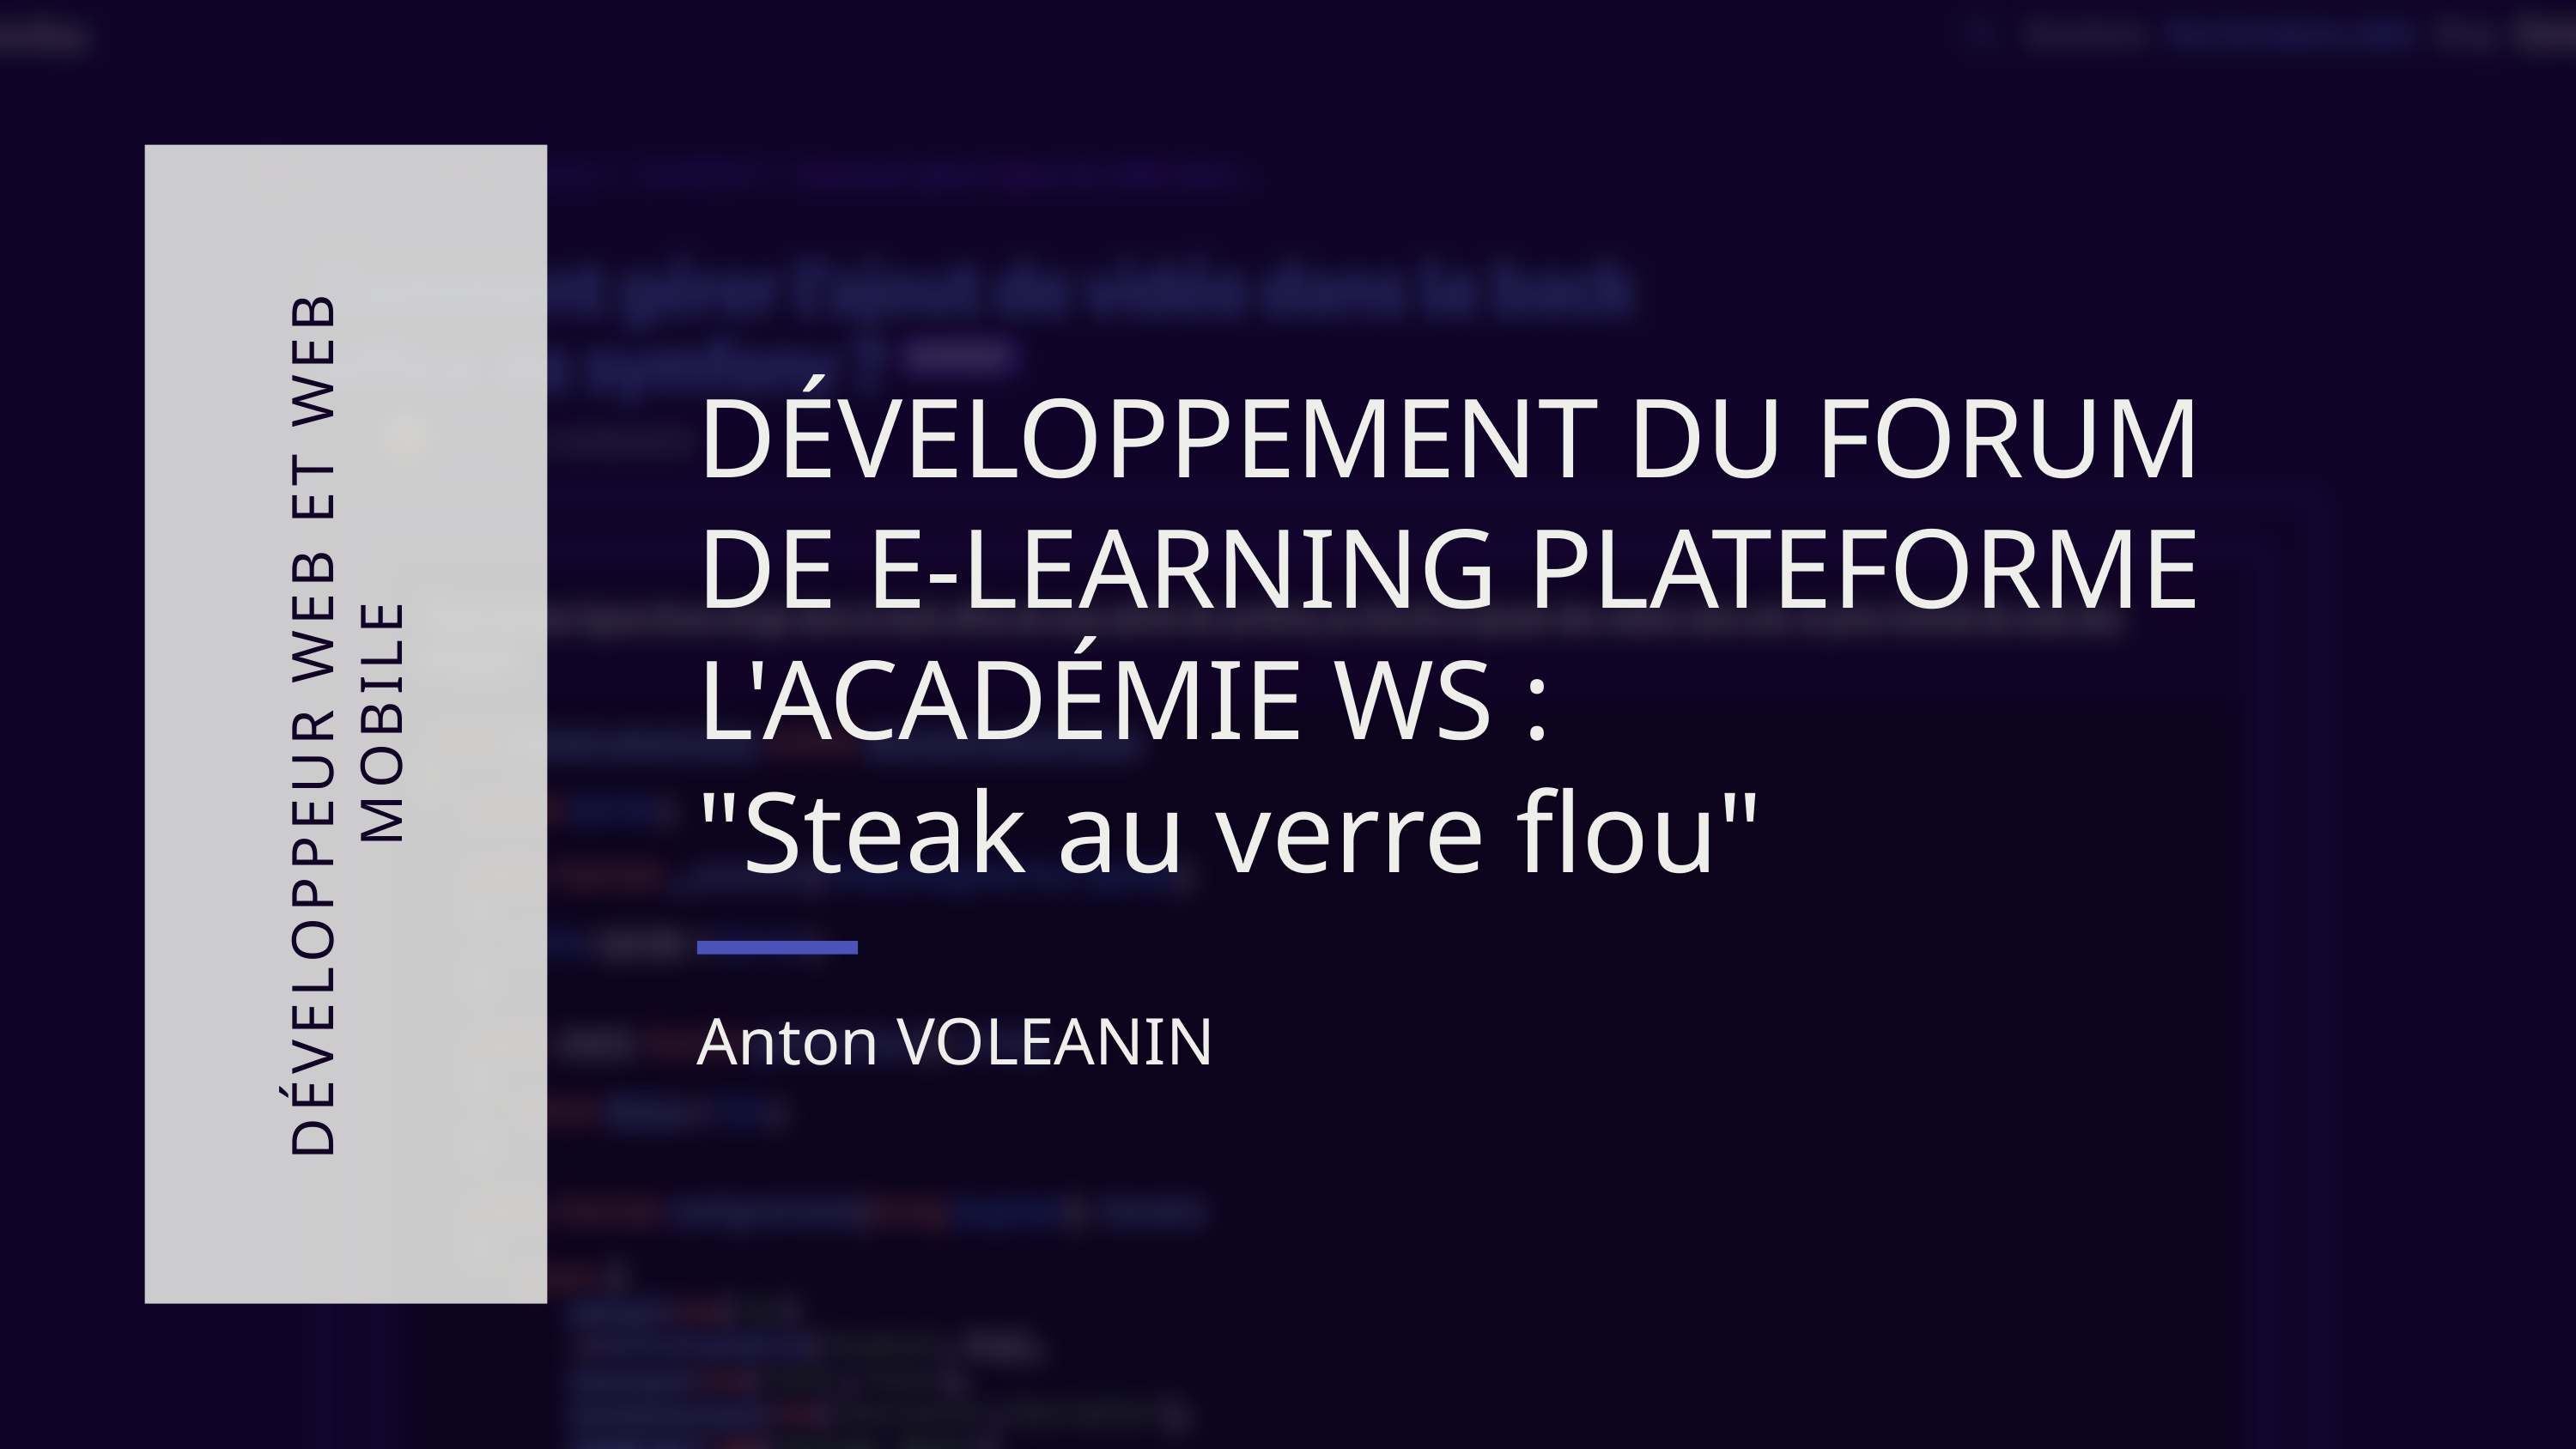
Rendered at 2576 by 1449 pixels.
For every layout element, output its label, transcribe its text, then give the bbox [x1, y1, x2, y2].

text_box DÉVELOPPEUR WEB ET WEB MOBILE [276, 288, 414, 1161]
text_box [0, 0, 2576, 1449]
text_box [144, 144, 548, 1304]
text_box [696, 369, 2281, 1080]
